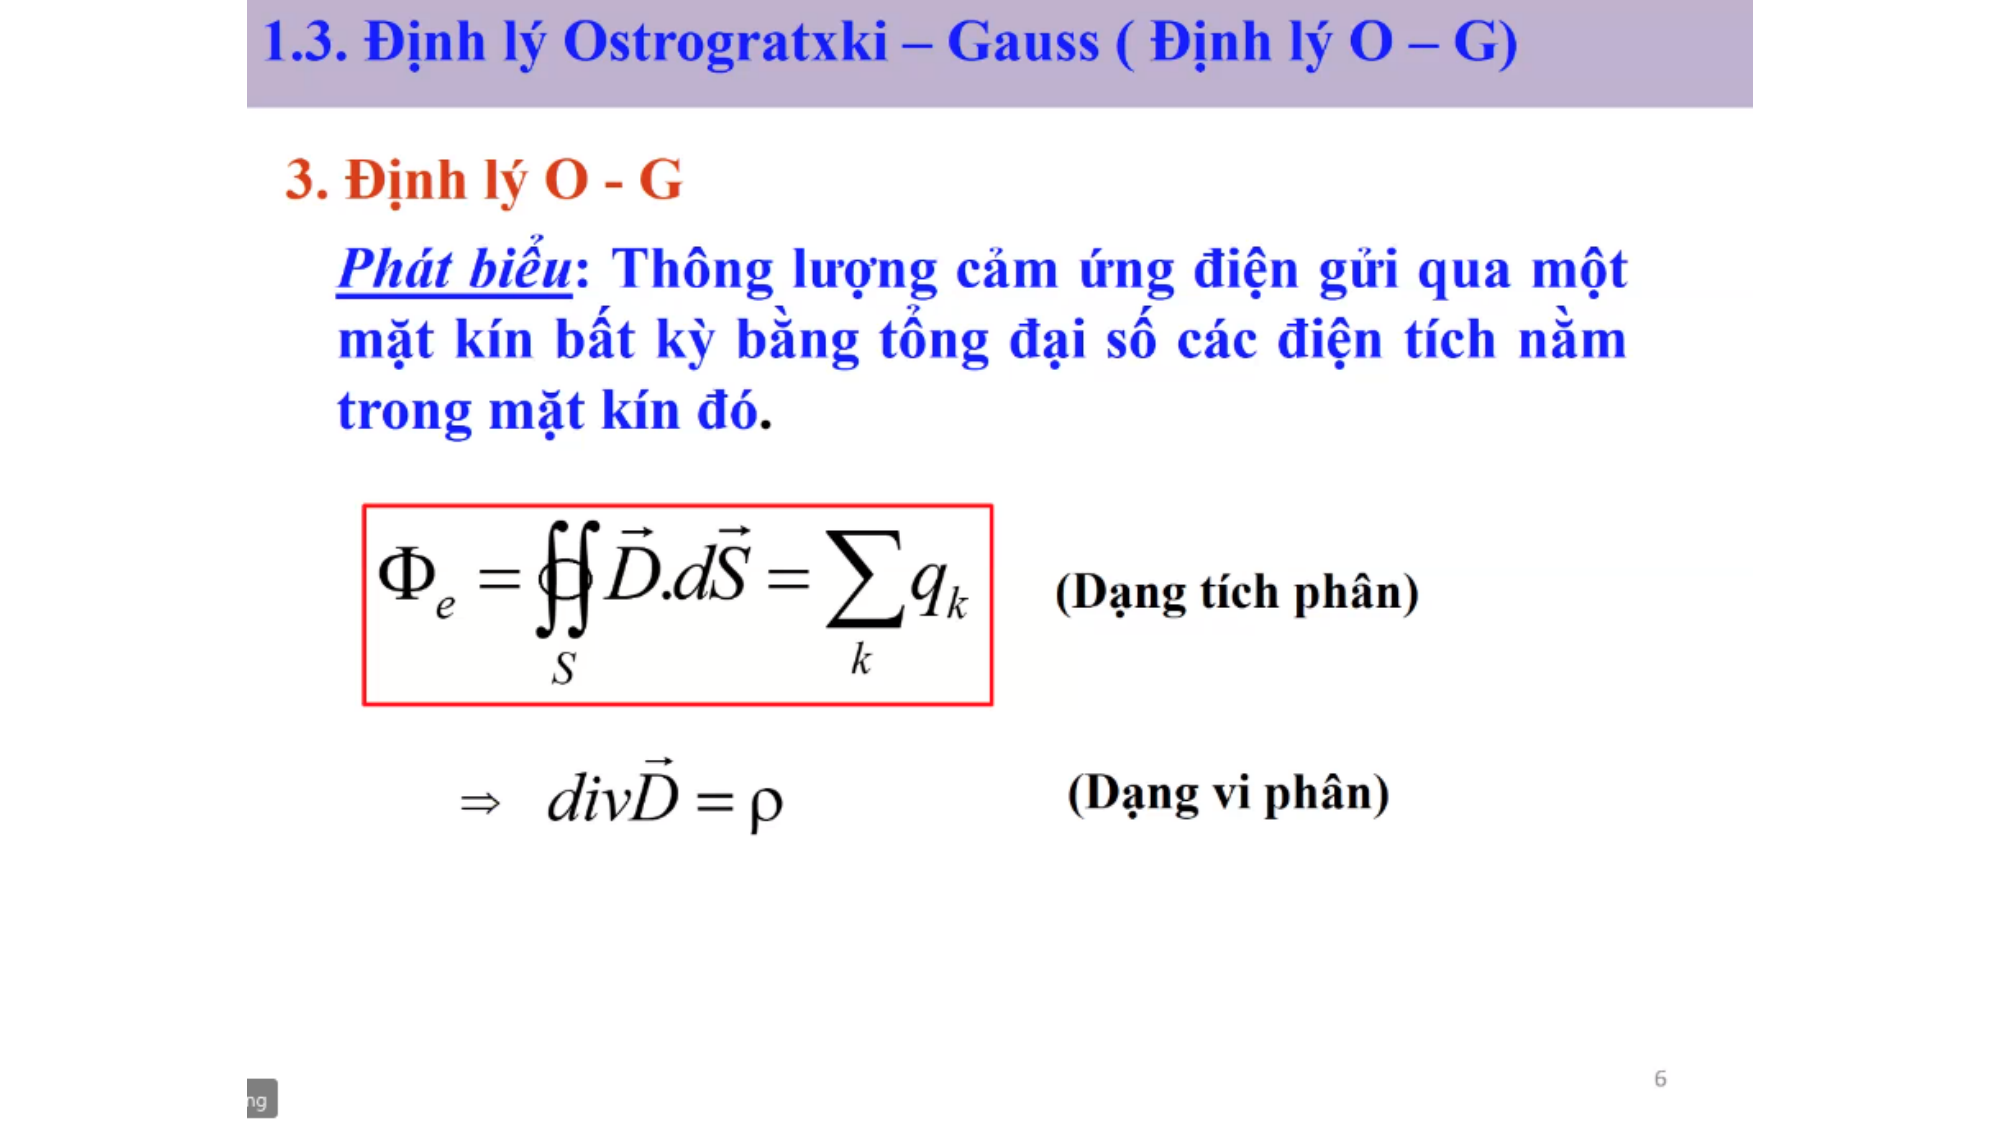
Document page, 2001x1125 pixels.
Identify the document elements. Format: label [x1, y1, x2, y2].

picture [247, 0, 1753, 1125]
